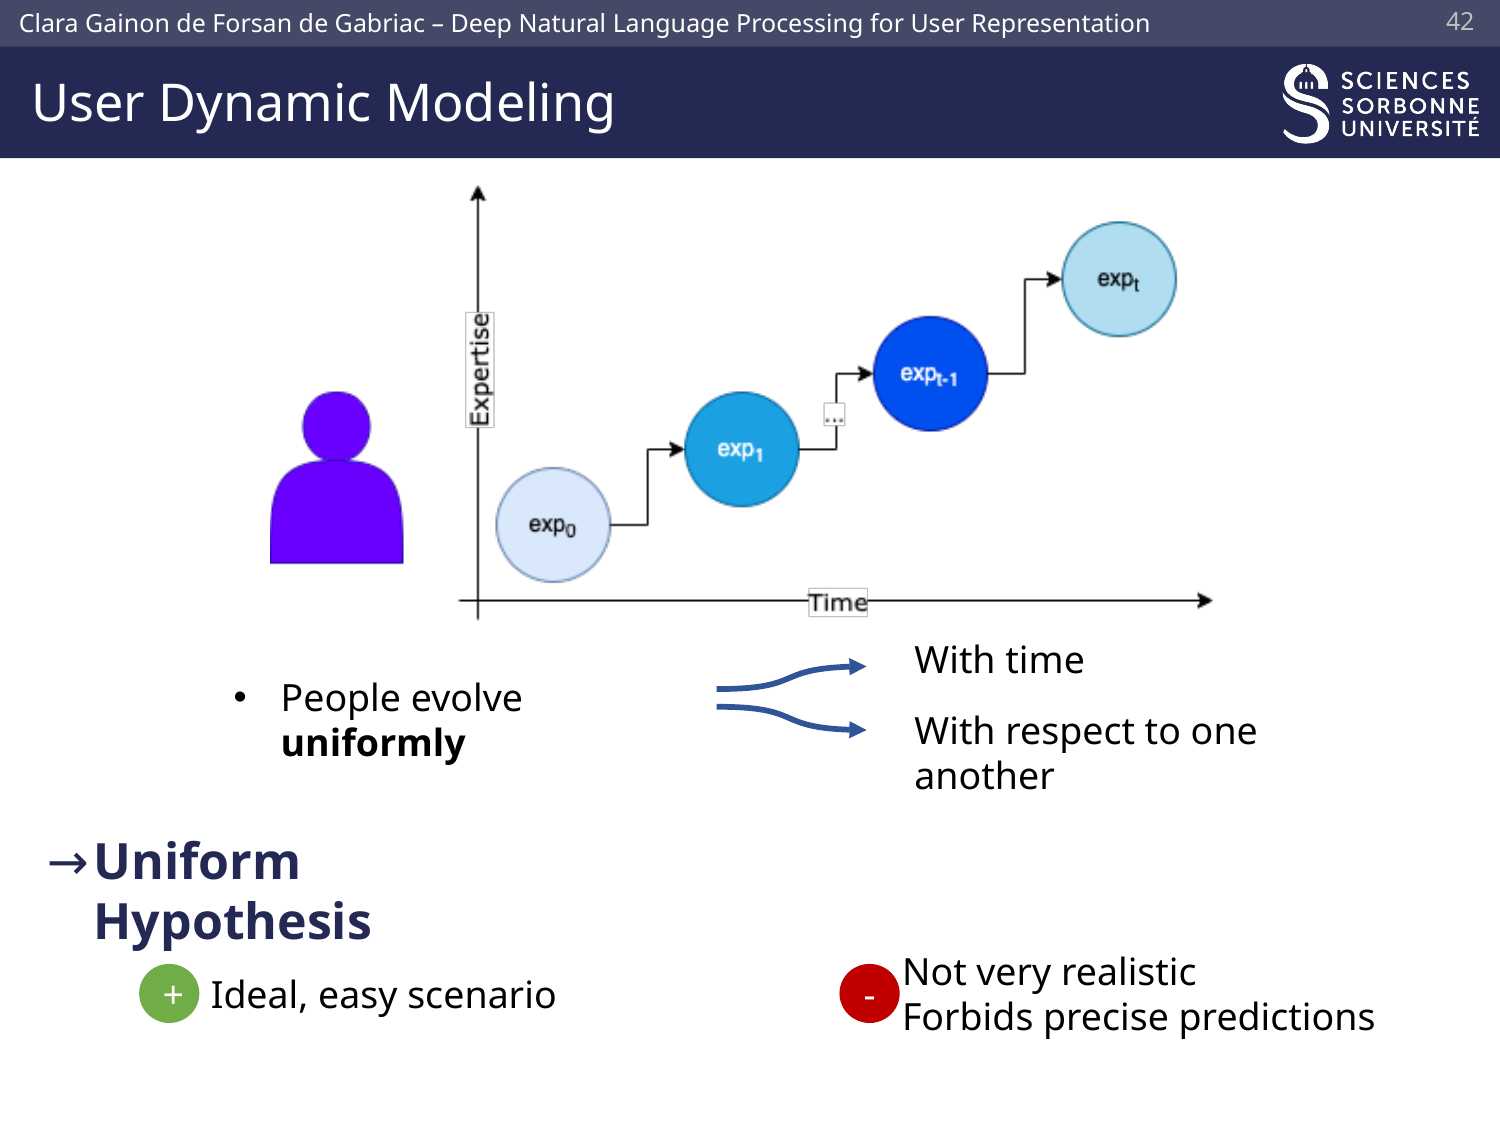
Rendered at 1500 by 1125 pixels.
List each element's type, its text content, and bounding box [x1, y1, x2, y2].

picture [270, 170, 1230, 636]
slide_number 41 [1411, 0, 1490, 54]
title User Dynamic Modeling [16, 48, 1266, 161]
text_box With time [899, 628, 1398, 689]
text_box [139, 940, 1361, 1047]
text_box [219, 666, 867, 730]
text_box Uniform Hypothesis [32, 822, 528, 958]
text_box With respect to one another [899, 699, 1398, 805]
